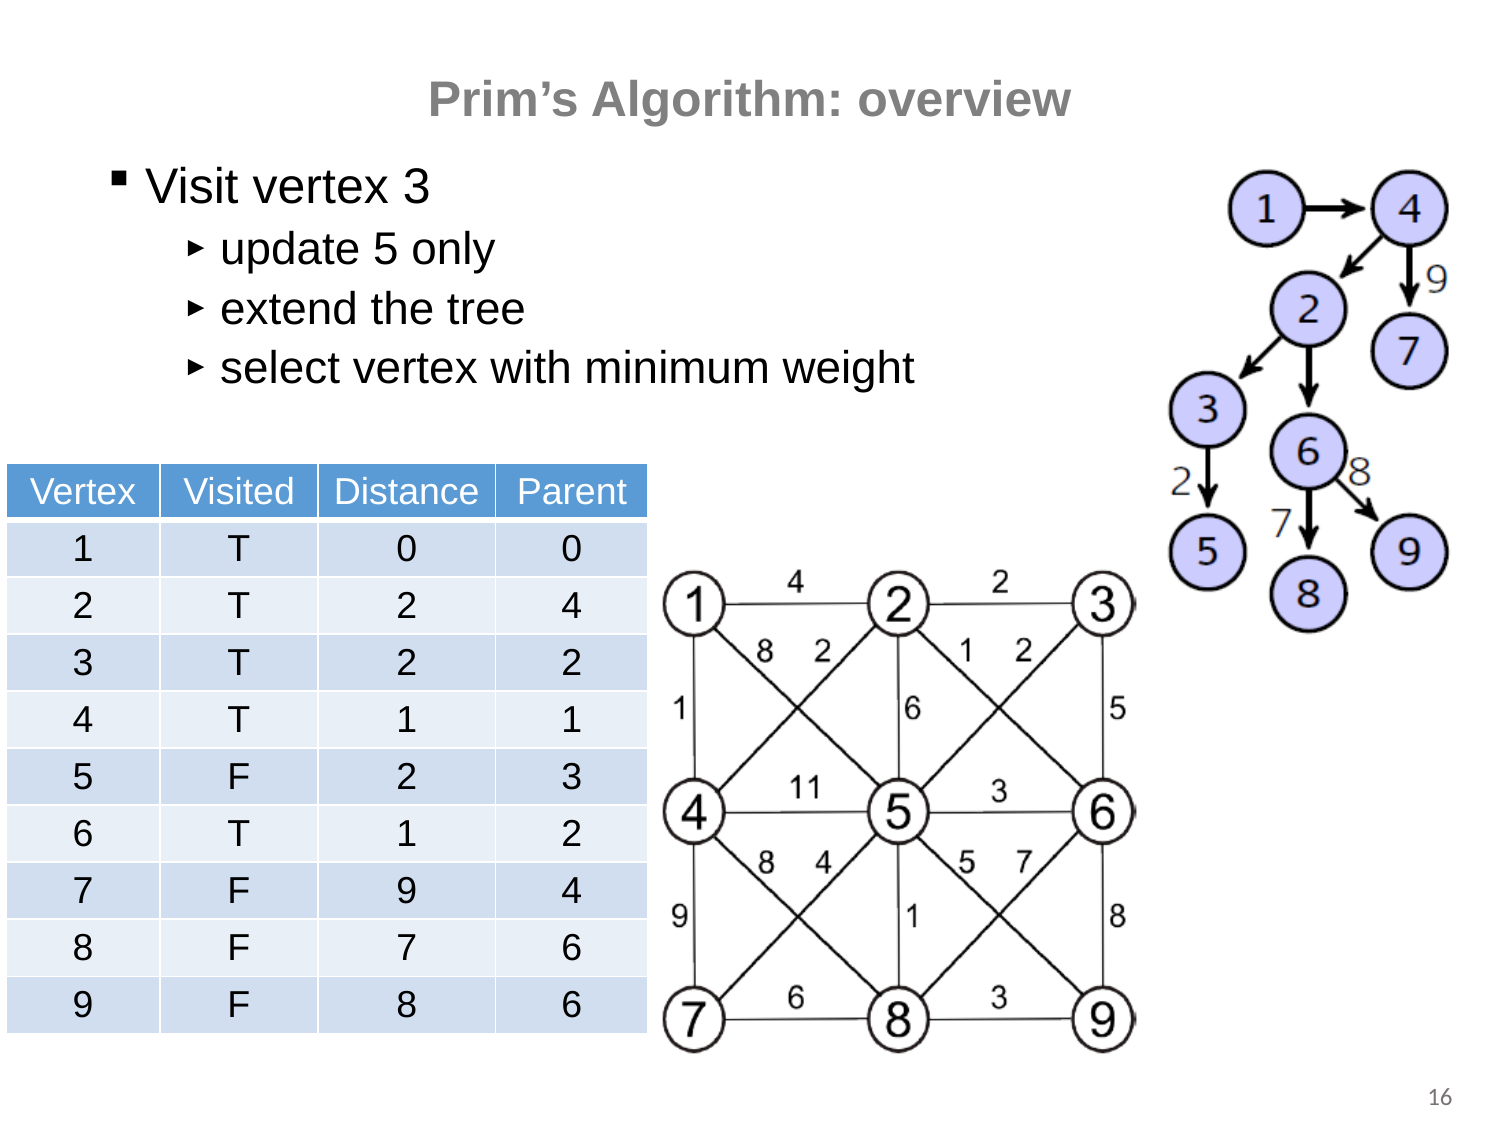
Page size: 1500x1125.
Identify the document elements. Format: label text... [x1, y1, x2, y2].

table_cell 3 [496, 749, 647, 804]
table_cell 9 [7, 977, 159, 1033]
table_header Parent [496, 464, 647, 517]
table_cell 6 [7, 806, 159, 861]
title Prim’s Algorithm: overview [103, 59, 1397, 142]
table_cell 1 [319, 806, 495, 861]
slide_number 16 [1305, 1074, 1468, 1116]
table_cell 8 [7, 920, 159, 976]
table_cell 0 [319, 523, 495, 576]
table_cell 1 [319, 692, 495, 747]
table_cell F [161, 749, 317, 804]
table_cell 7 [319, 920, 495, 976]
table_cell 2 [319, 749, 495, 804]
table_cell 2 [319, 578, 495, 633]
table_cell 5 [7, 749, 159, 804]
table_cell 3 [7, 635, 159, 690]
table_cell 1 [496, 692, 647, 747]
table_cell 2 [7, 578, 159, 633]
table_cell T [161, 635, 317, 690]
table_header Visited [161, 464, 317, 517]
picture [652, 552, 1153, 1063]
table_cell 1 [7, 523, 159, 576]
table_cell 2 [496, 806, 647, 861]
table_cell 4 [7, 692, 159, 747]
table_header Vertex [7, 464, 159, 517]
table_cell 6 [496, 920, 647, 976]
table_cell T [161, 806, 317, 861]
table_cell 8 [319, 977, 495, 1033]
picture [1165, 157, 1463, 647]
table_cell 6 [496, 977, 647, 1033]
table_cell F [161, 977, 317, 1033]
table_cell 2 [319, 635, 495, 690]
table_cell F [161, 863, 317, 918]
table_cell F [161, 920, 317, 976]
table_cell T [161, 523, 317, 576]
table_cell 7 [7, 863, 159, 918]
table_cell 4 [496, 578, 647, 633]
table_header Distance [319, 464, 495, 517]
table_cell 4 [496, 863, 647, 918]
table_cell 2 [496, 635, 647, 690]
table_cell 9 [319, 863, 495, 918]
table_cell T [161, 578, 317, 633]
list Visit vertex 3 update 5 only extend the tree select vertex with minimum weight [92, 152, 1387, 973]
table_cell 0 [496, 523, 647, 576]
table_cell T [161, 692, 317, 747]
